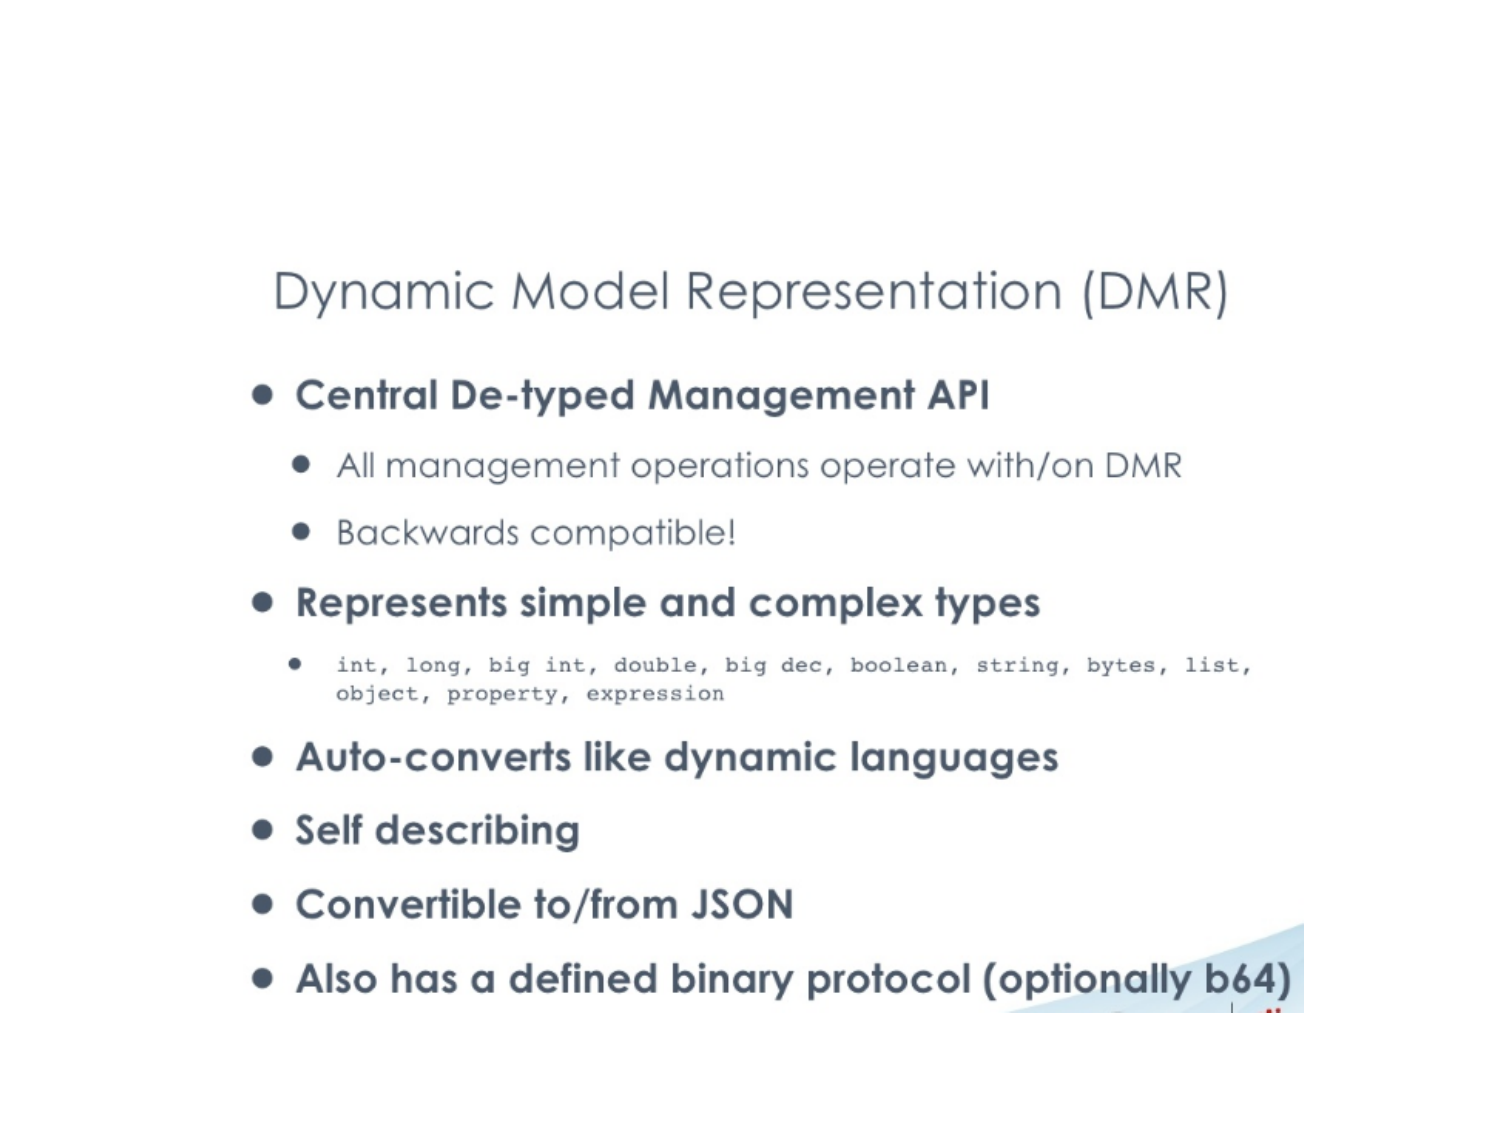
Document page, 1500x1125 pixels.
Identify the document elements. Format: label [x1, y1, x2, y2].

list [194, 212, 1304, 1013]
